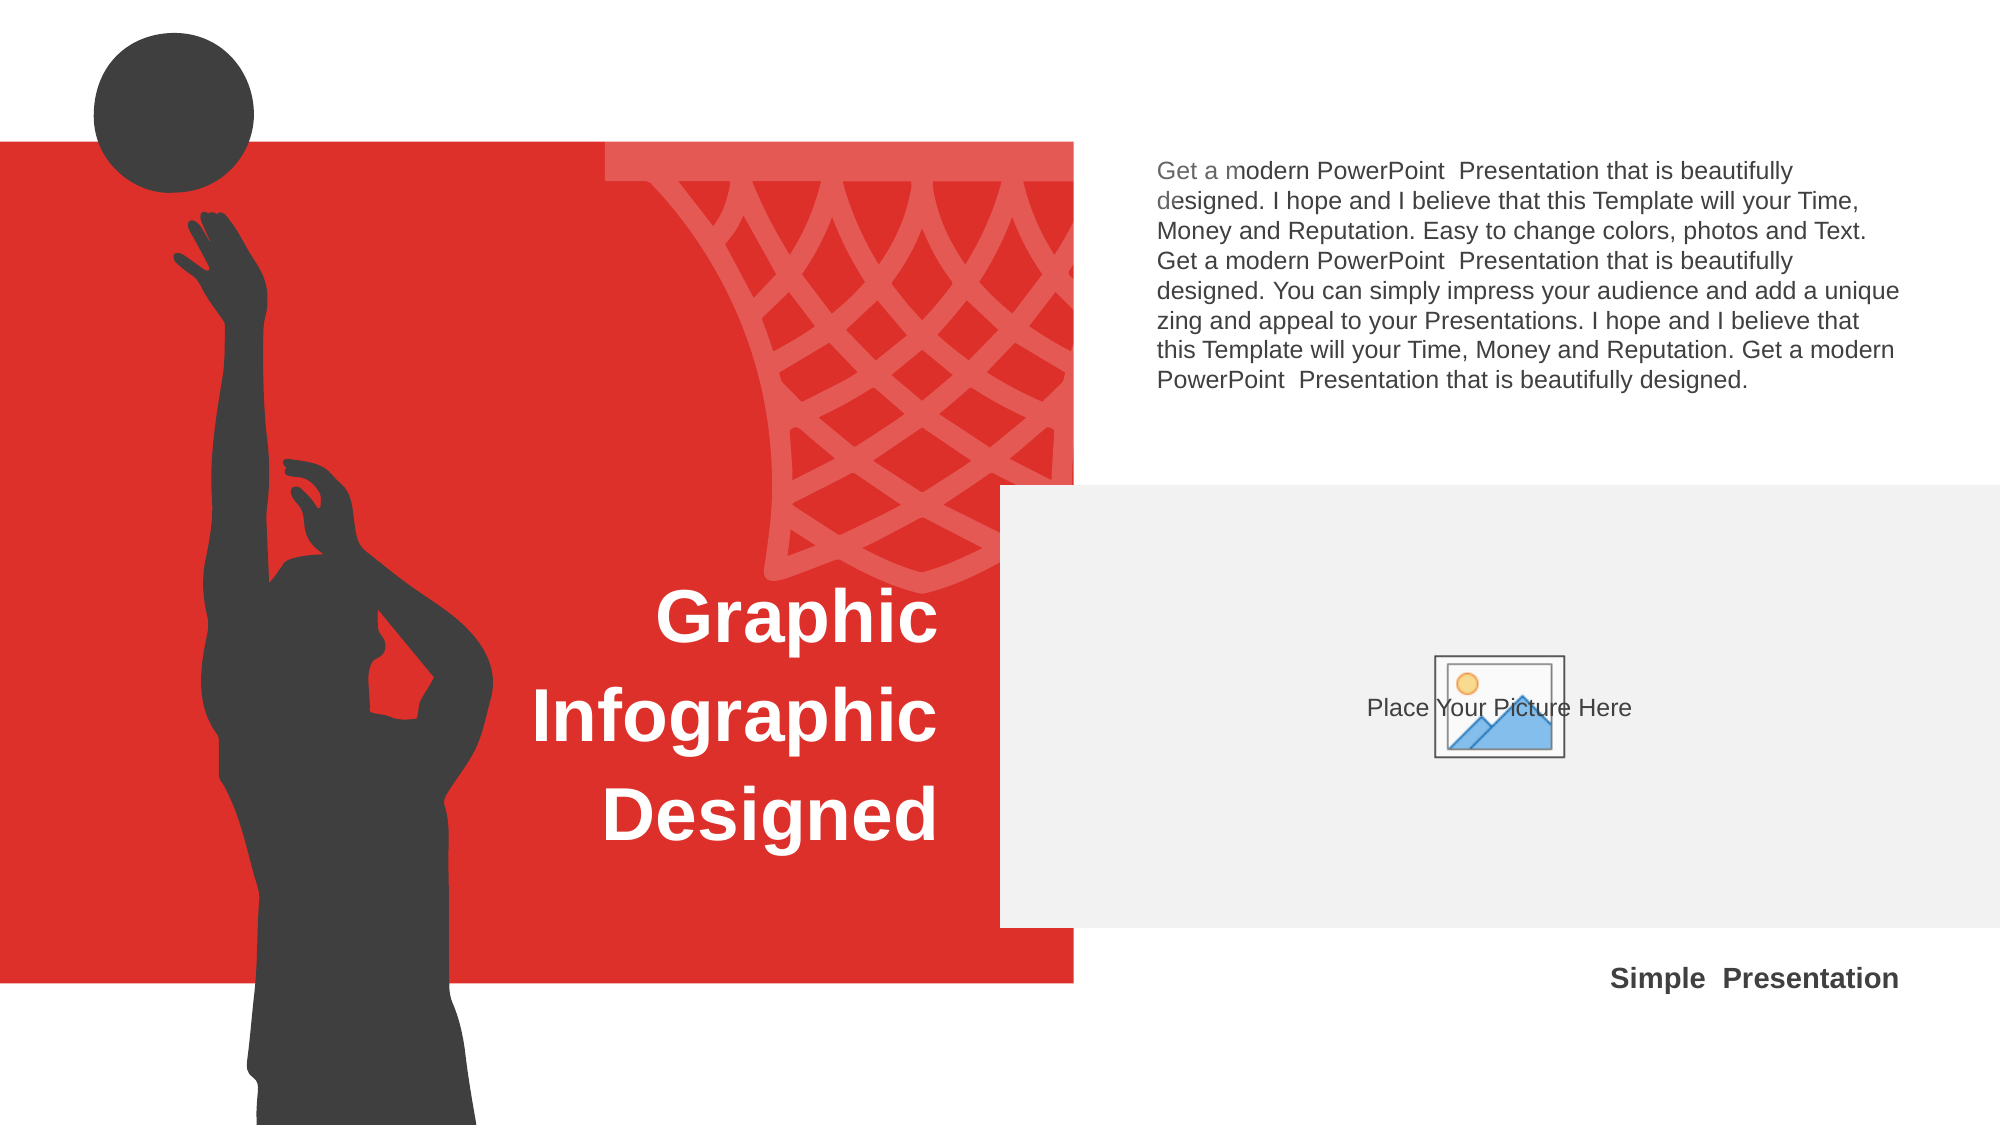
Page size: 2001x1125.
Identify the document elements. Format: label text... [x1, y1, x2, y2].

text_box [604, 134, 1240, 594]
text_box [93, 32, 254, 193]
text_box Graphic Infographic Designed [479, 562, 954, 852]
text_box Simple Presentation [1531, 952, 1979, 1003]
picture [999, 485, 2000, 929]
text_box [173, 211, 479, 1125]
text_box Get a modern PowerPoint Presentation that is beautifully designed. I hope and I believe that this Template will your Time, Money and Reputation. Easy to change colors, photos and Text. Get a modern PowerPoint Presentation that is beautifully designed. You can simply impress your audience and add a unique zing and appeal to your Presentations. I hope and I believe that this Template will your Time, Money and Reputation. Get a modern PowerPoint Presentation that is beautifully designed. [1142, 147, 1921, 402]
